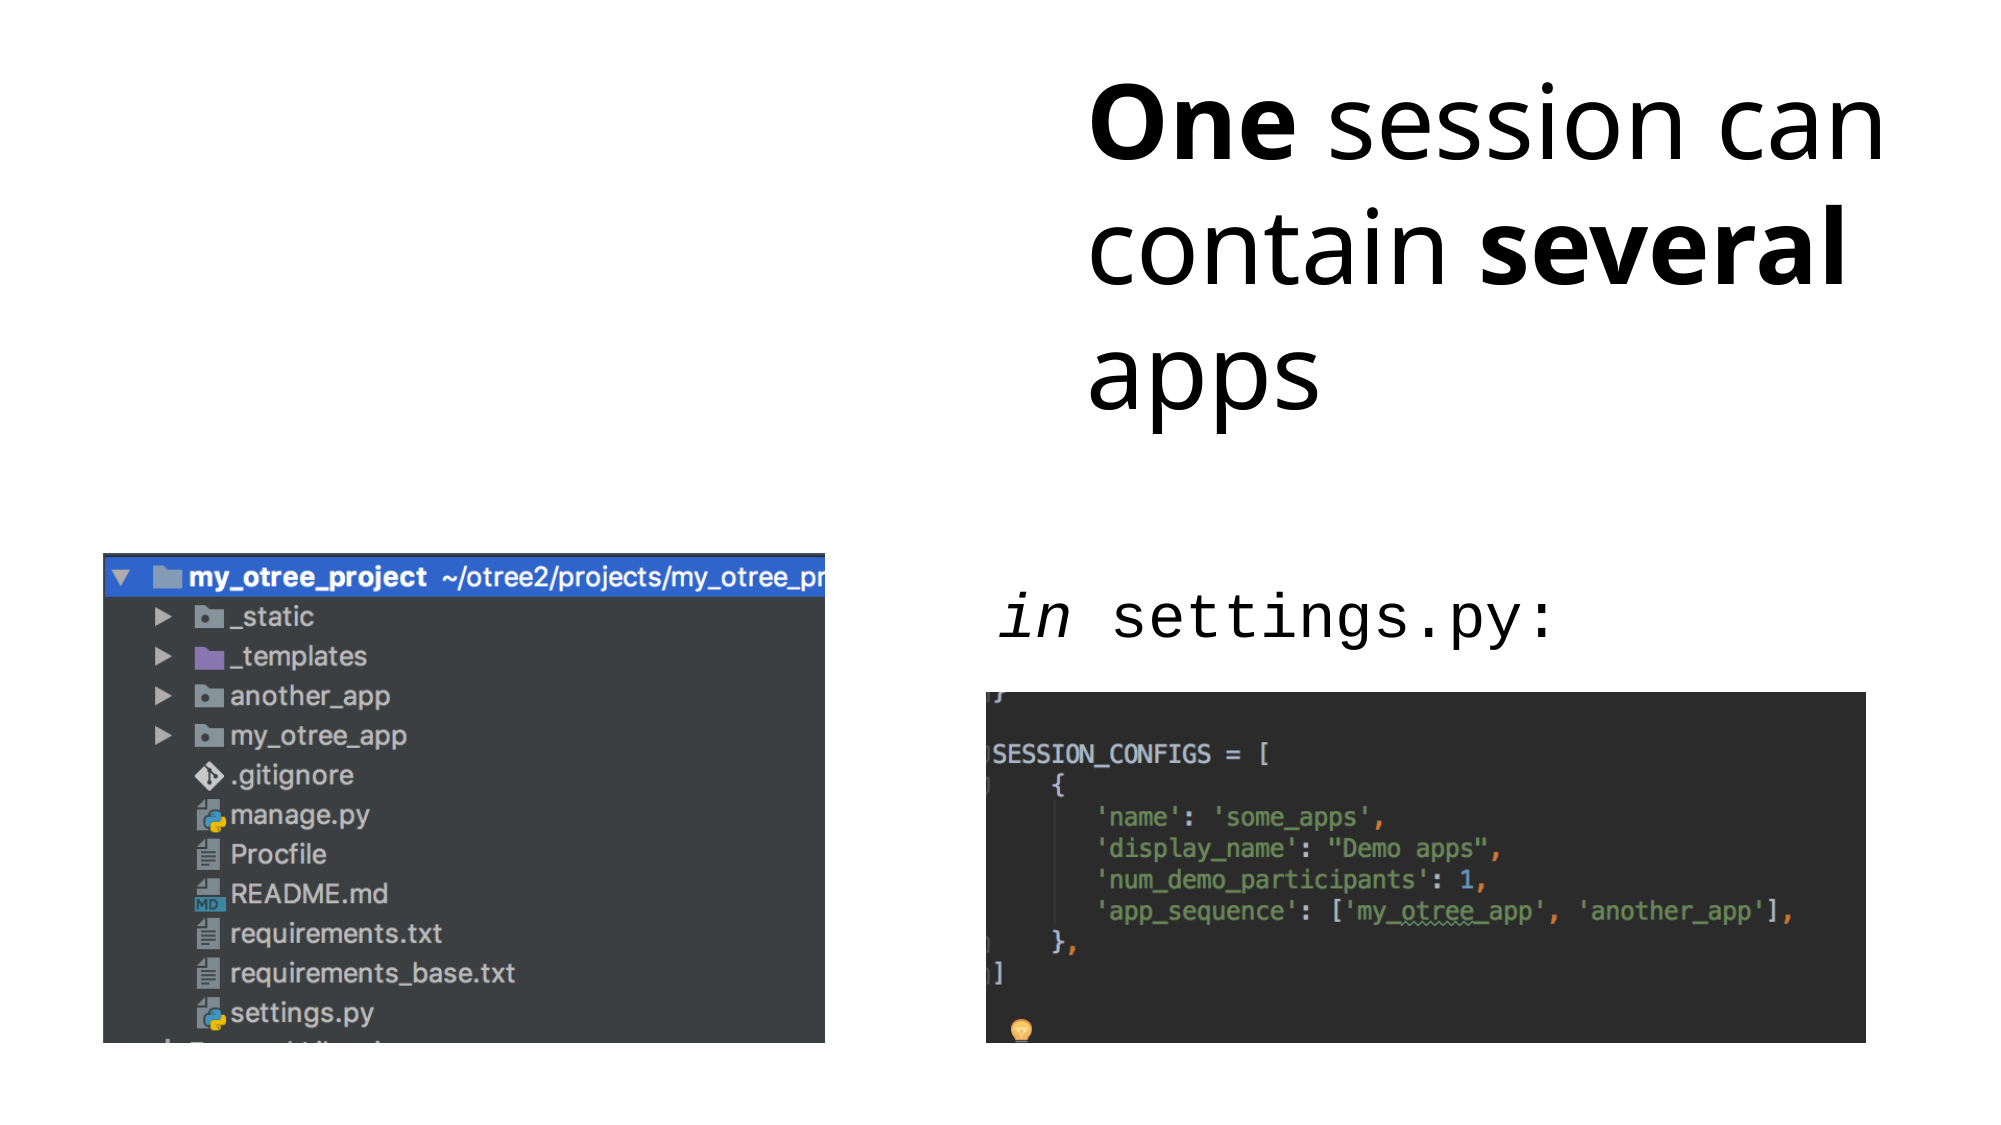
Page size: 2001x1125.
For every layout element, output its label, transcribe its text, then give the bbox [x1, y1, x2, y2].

picture [986, 692, 1866, 1043]
text_box in settings.py: [983, 567, 1576, 658]
picture [103, 553, 825, 1043]
text_box One session can contain several apps [1071, 48, 1967, 438]
